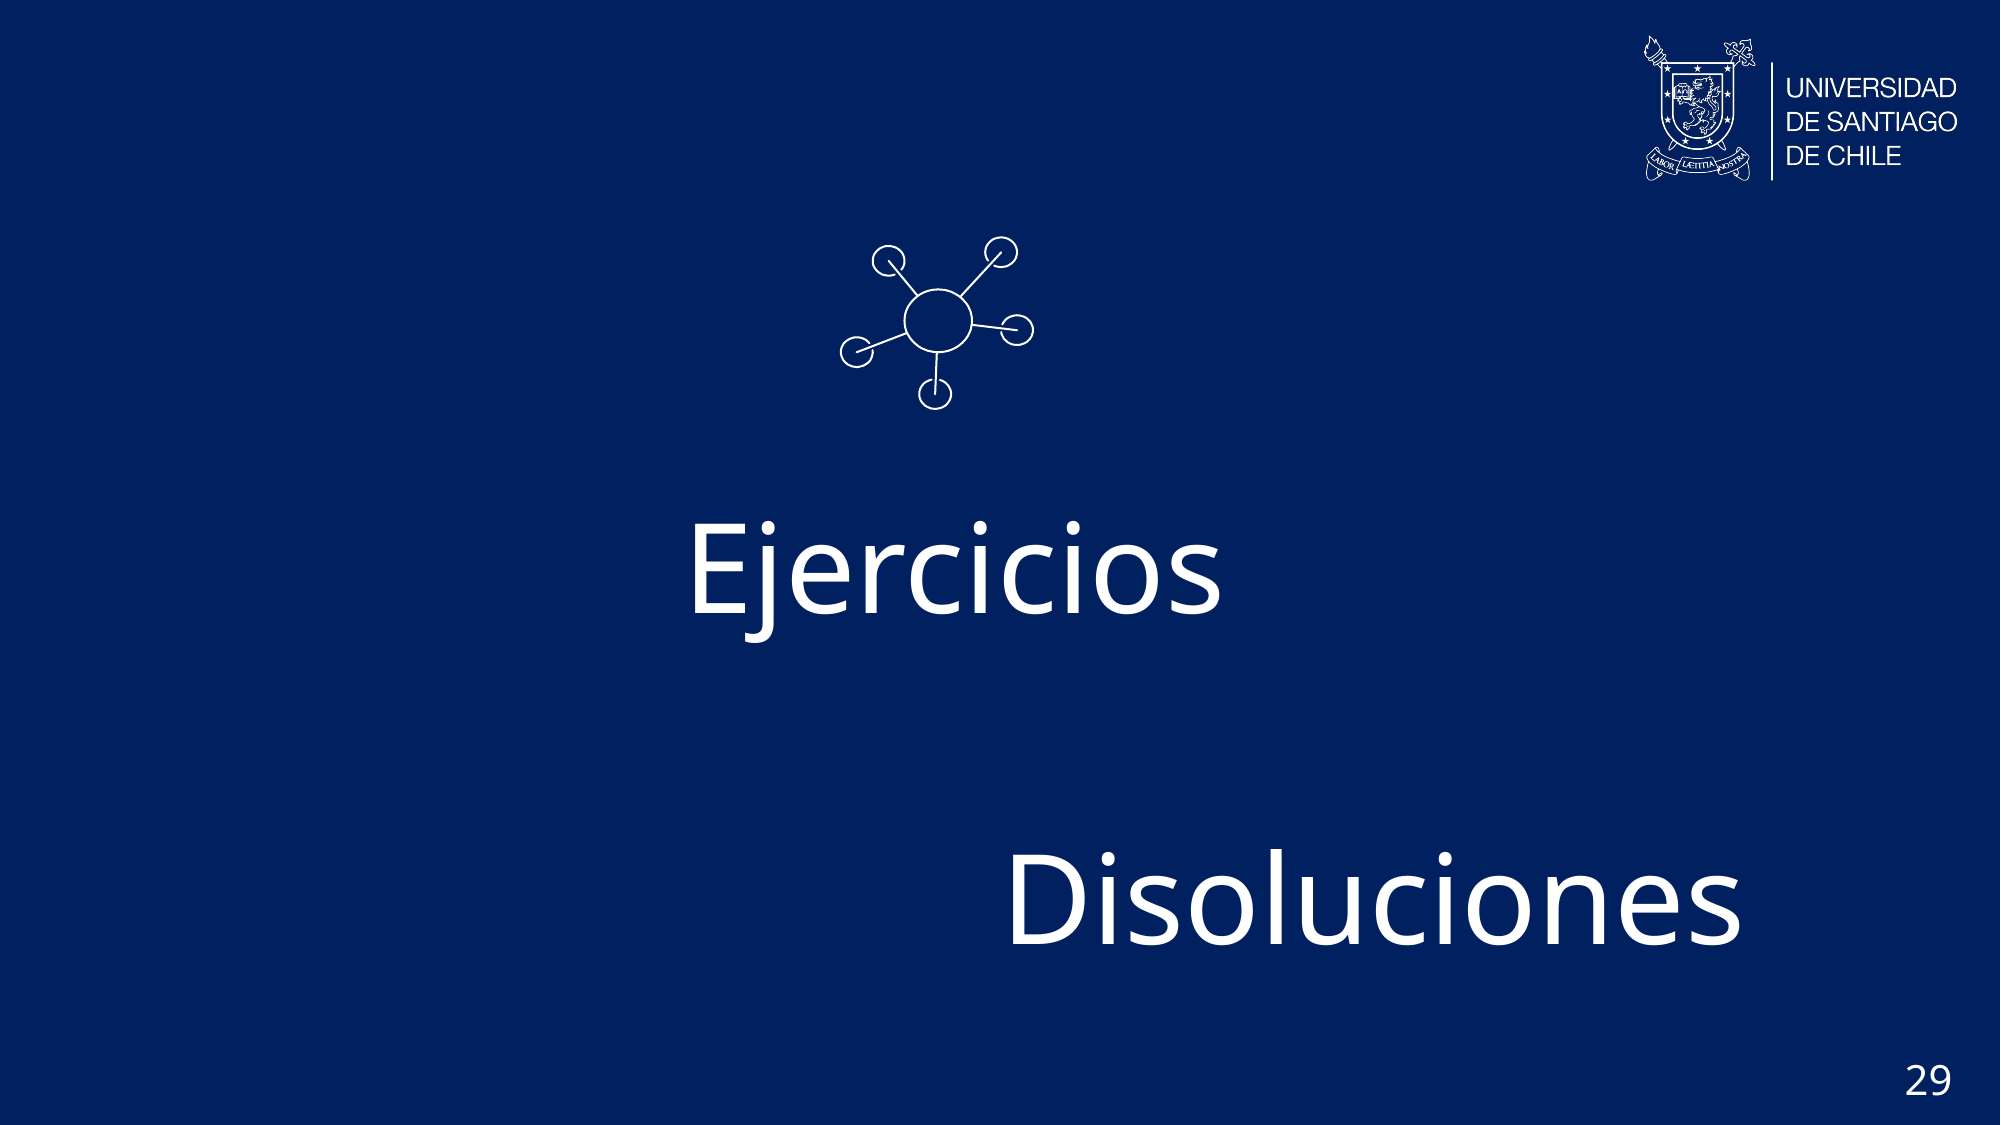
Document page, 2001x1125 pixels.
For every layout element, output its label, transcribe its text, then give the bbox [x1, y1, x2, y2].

picture [1627, 21, 1975, 196]
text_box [840, 237, 1034, 410]
slide_number ‹#› [1868, 1038, 1989, 1125]
text_box Disoluciones [762, 811, 1985, 977]
text_box Ejercicios [332, 480, 1609, 646]
